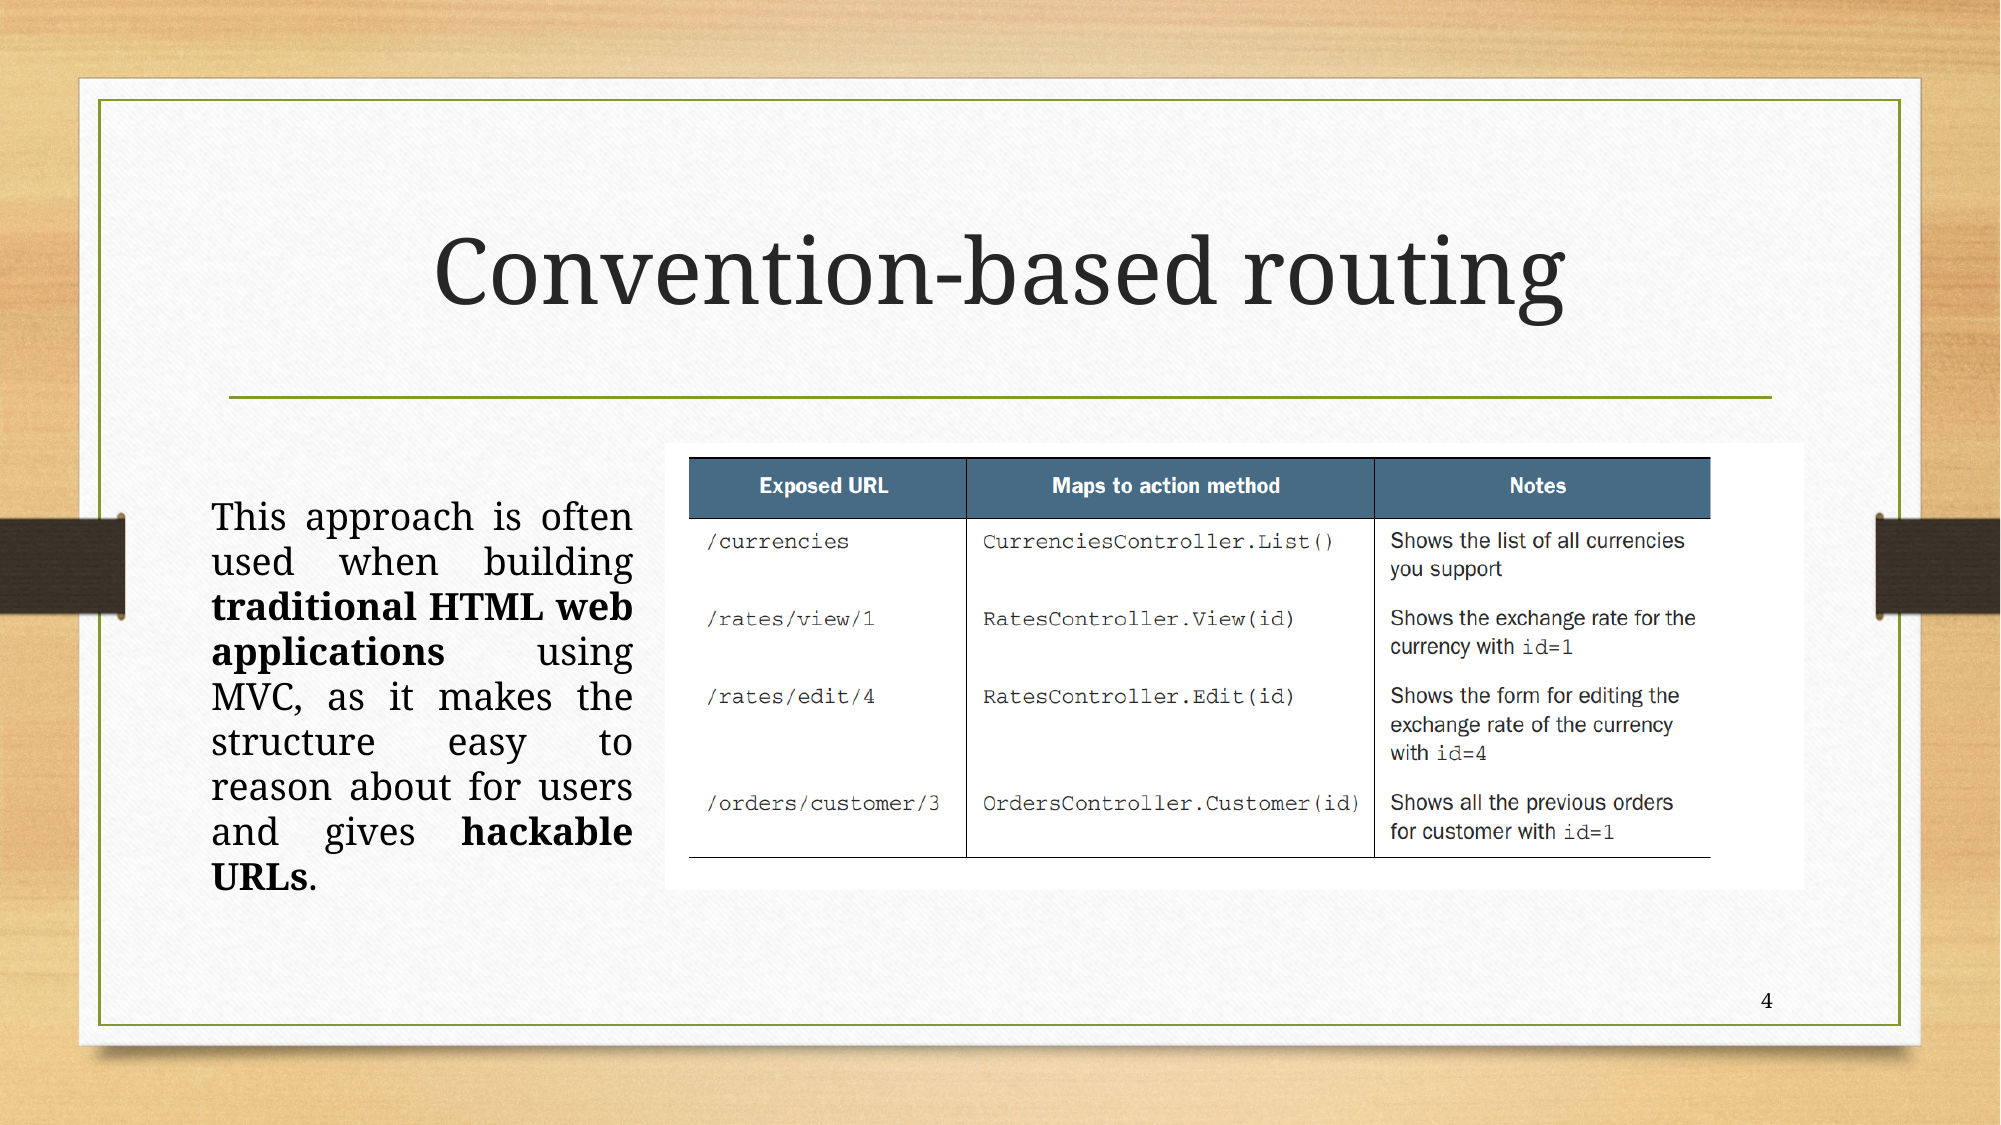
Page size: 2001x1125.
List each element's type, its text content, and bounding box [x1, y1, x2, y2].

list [664, 443, 1805, 890]
text_box This approach is often used when building traditional HTML web applications using MVC, as it makes the structure easy to reason about for users and gives hackable URLs. [196, 485, 649, 906]
title Convention-based routing [212, 161, 1788, 375]
picture [0, 0, 2001, 1125]
slide_number 4 [1698, 979, 1788, 1025]
